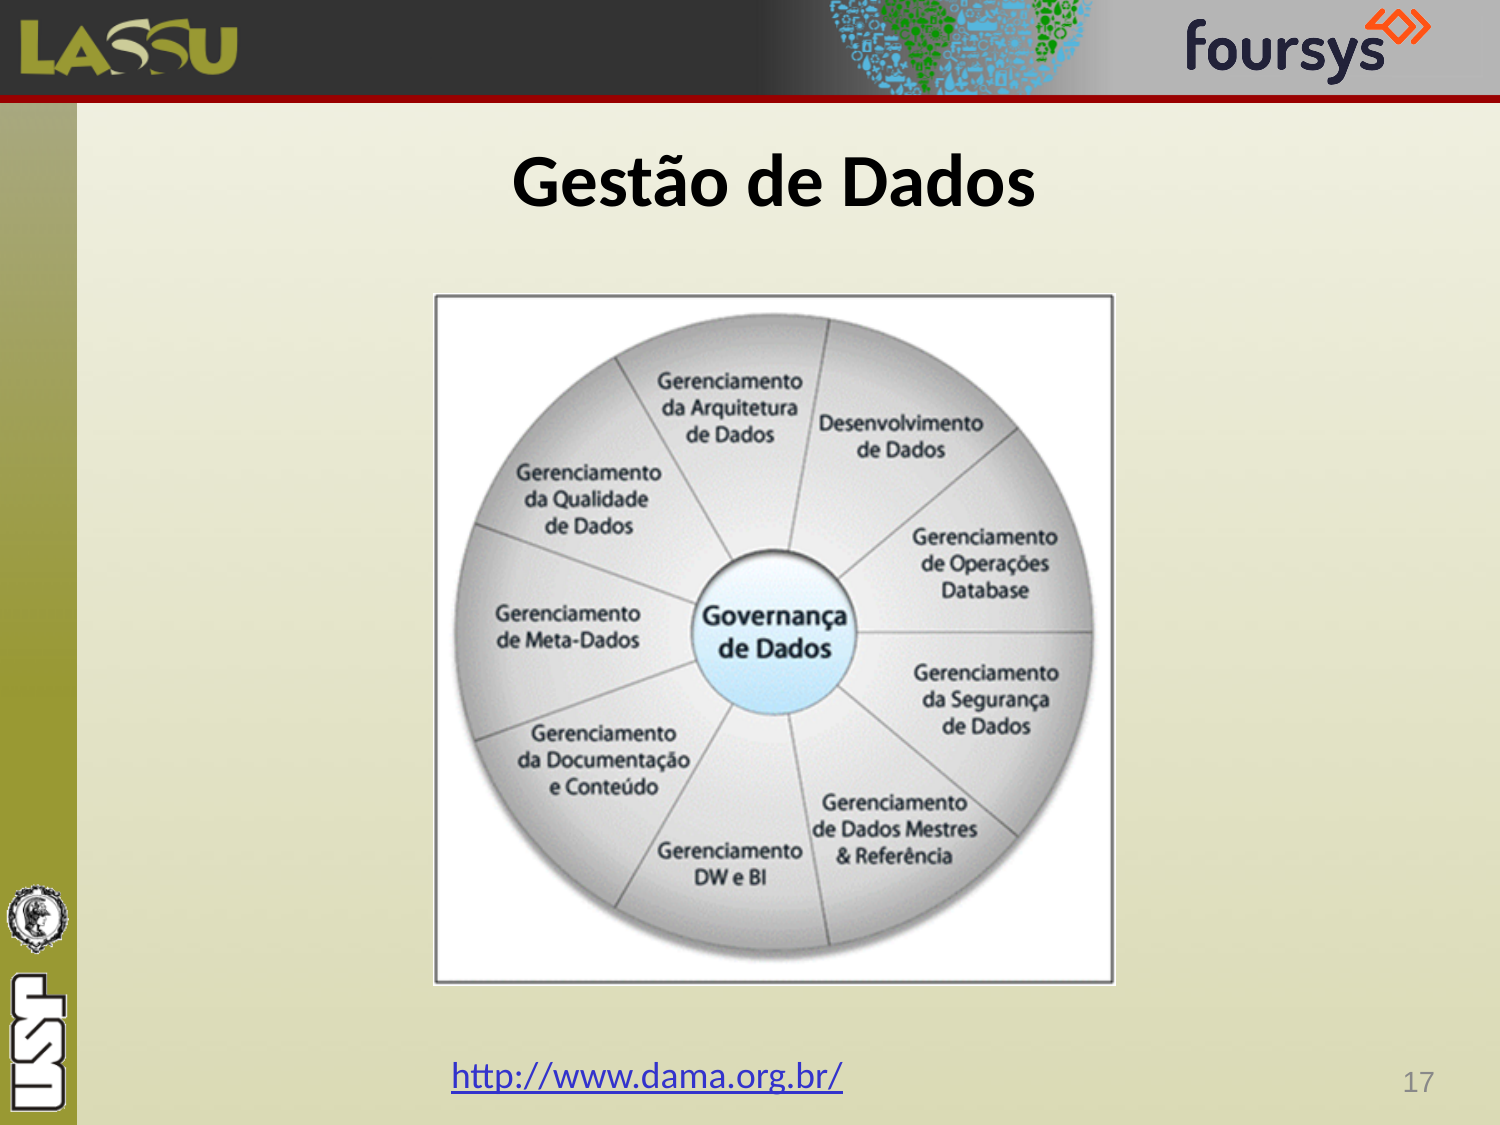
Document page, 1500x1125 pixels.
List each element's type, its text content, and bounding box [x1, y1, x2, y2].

slide_number 17 [1099, 1055, 1451, 1106]
picture [0, 0, 1500, 1125]
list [433, 293, 1116, 986]
text_box http://www.dama.org.br/ [436, 1043, 858, 1104]
title Gestão de Dados [125, 120, 1425, 233]
